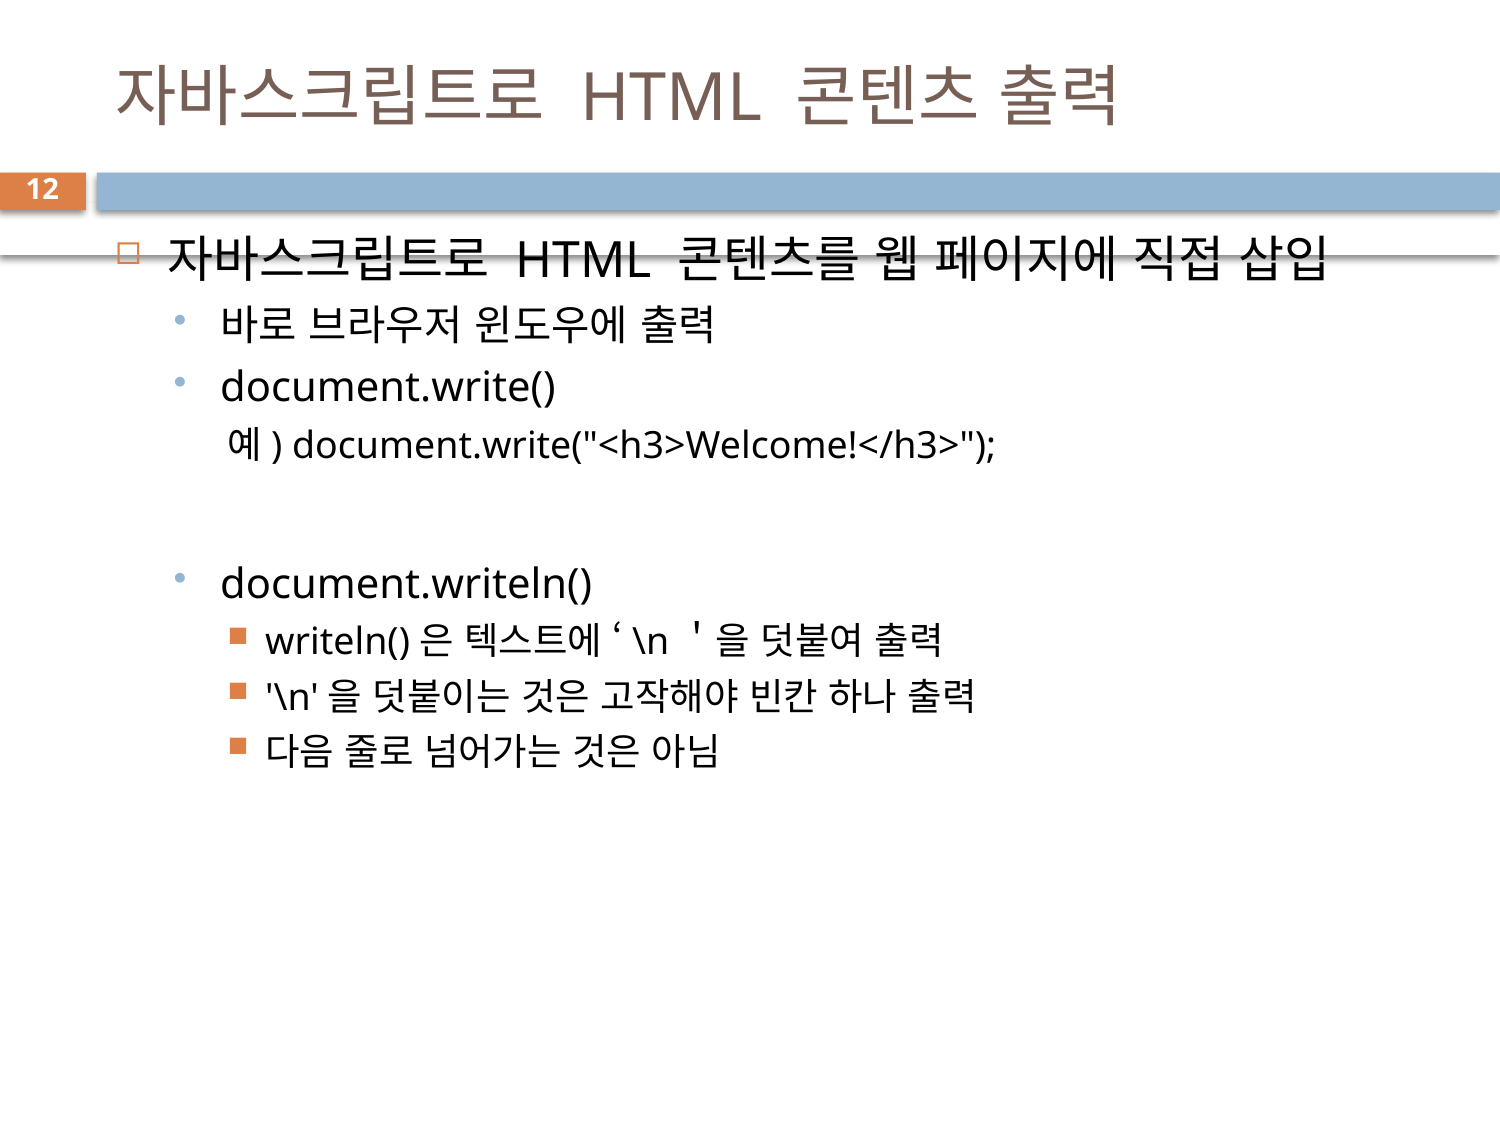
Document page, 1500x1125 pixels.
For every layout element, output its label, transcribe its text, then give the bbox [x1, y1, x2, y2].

list 자바스크립트로 HTML 콘텐츠를 웹 페이지에 직접 삽입 바로 브라우저 윈도우에 출력 document.write() 예) document.write("<h3>Welcome!</h3>"); document.writeln() writeln()은 텍스트에 ‘\n＇을 덧붙여 출력 '\n'을 덧붙이는 것은 고작해야 빈칸 하나 출력 다음 줄로 넘어가는 것은 아님 [100, 219, 1438, 1047]
slide_number 12 [0, 170, 87, 211]
title 자바스크립트로 HTML 콘텐츠 출력 [100, 37, 1438, 149]
